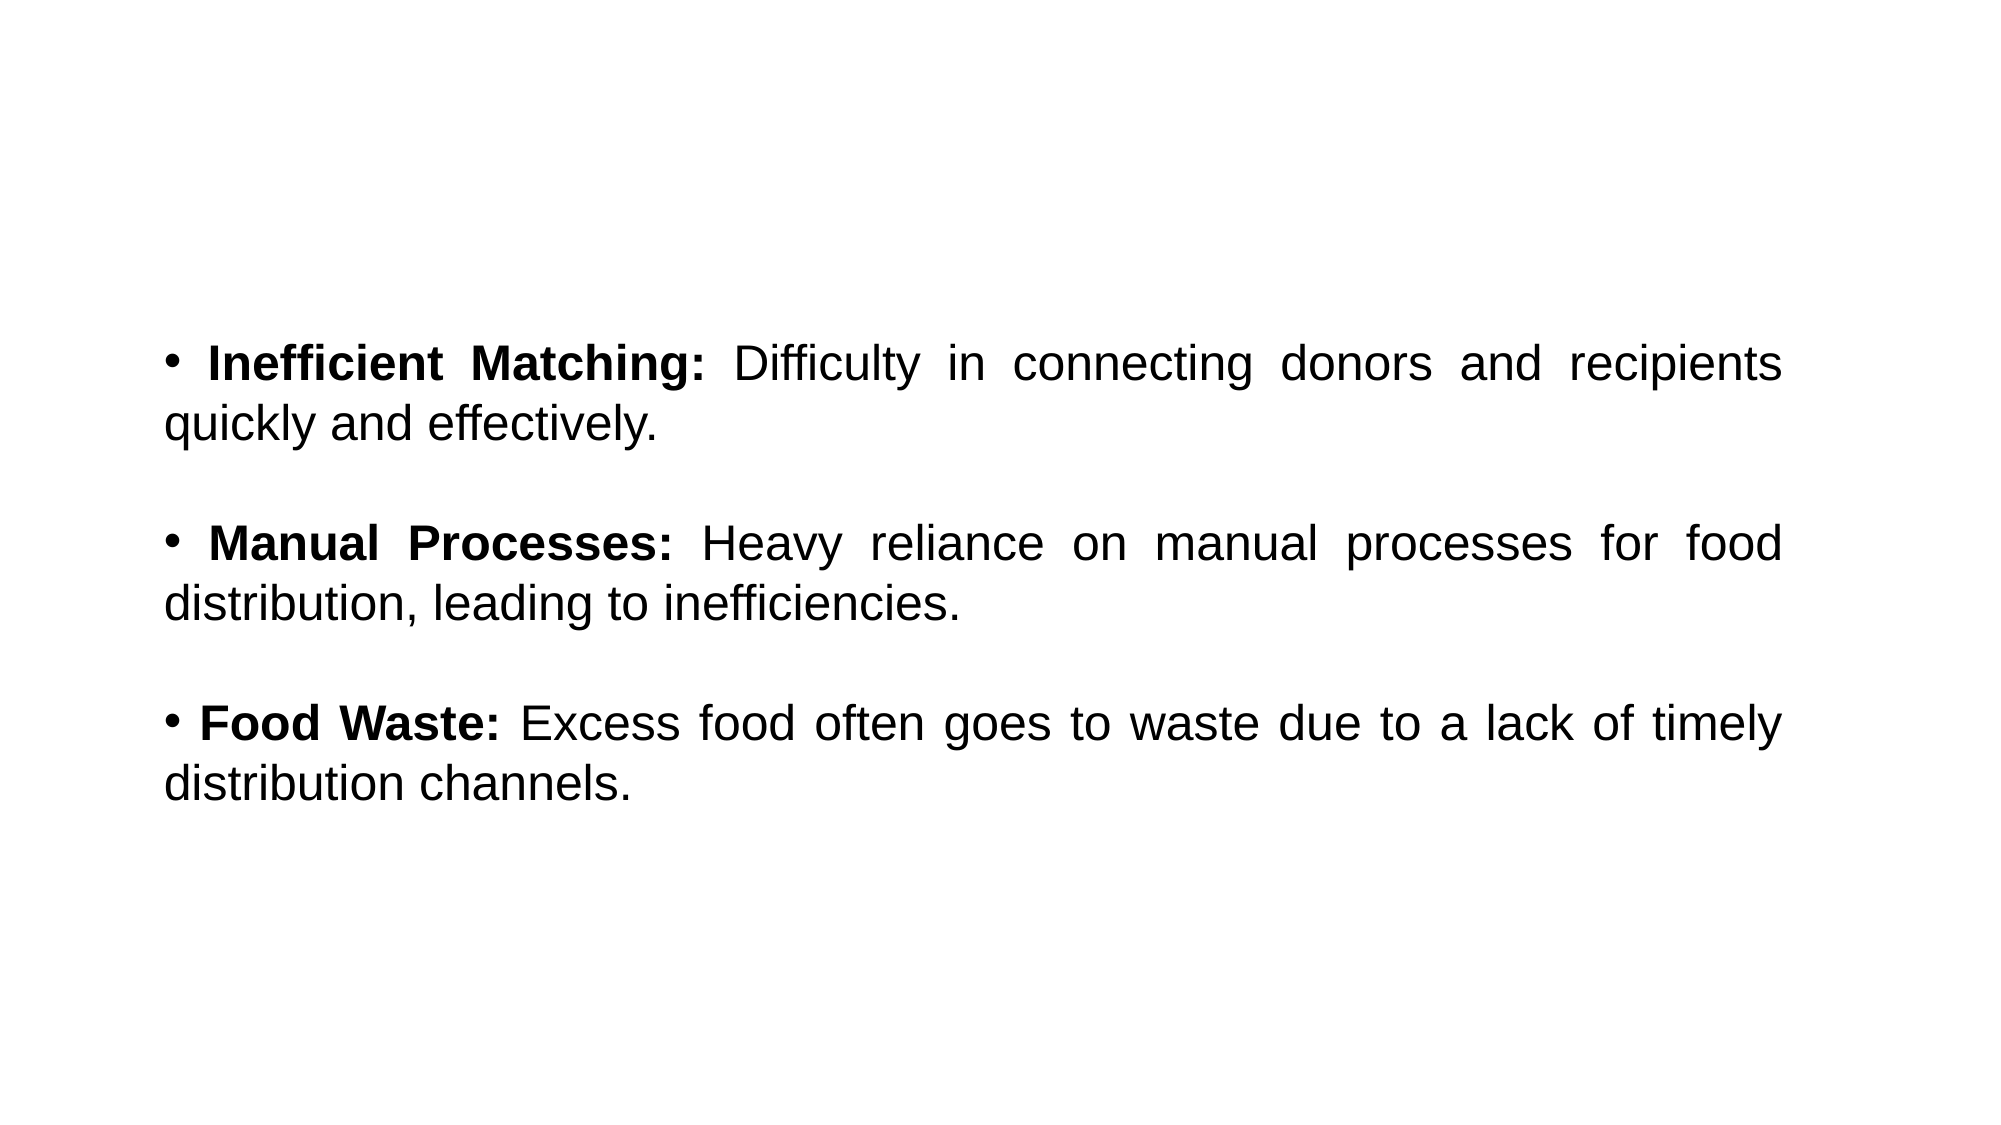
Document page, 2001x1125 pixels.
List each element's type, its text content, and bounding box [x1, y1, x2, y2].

list Inefficient Matching: Difficulty in connecting donors and recipients quickly and effectively. Manual Processes: Heavy reliance on manual processes for food distribution, leading to inefficiencies. Food Waste: Excess food often goes to waste due to a lack of timely distribution channels. [148, 213, 1799, 867]
